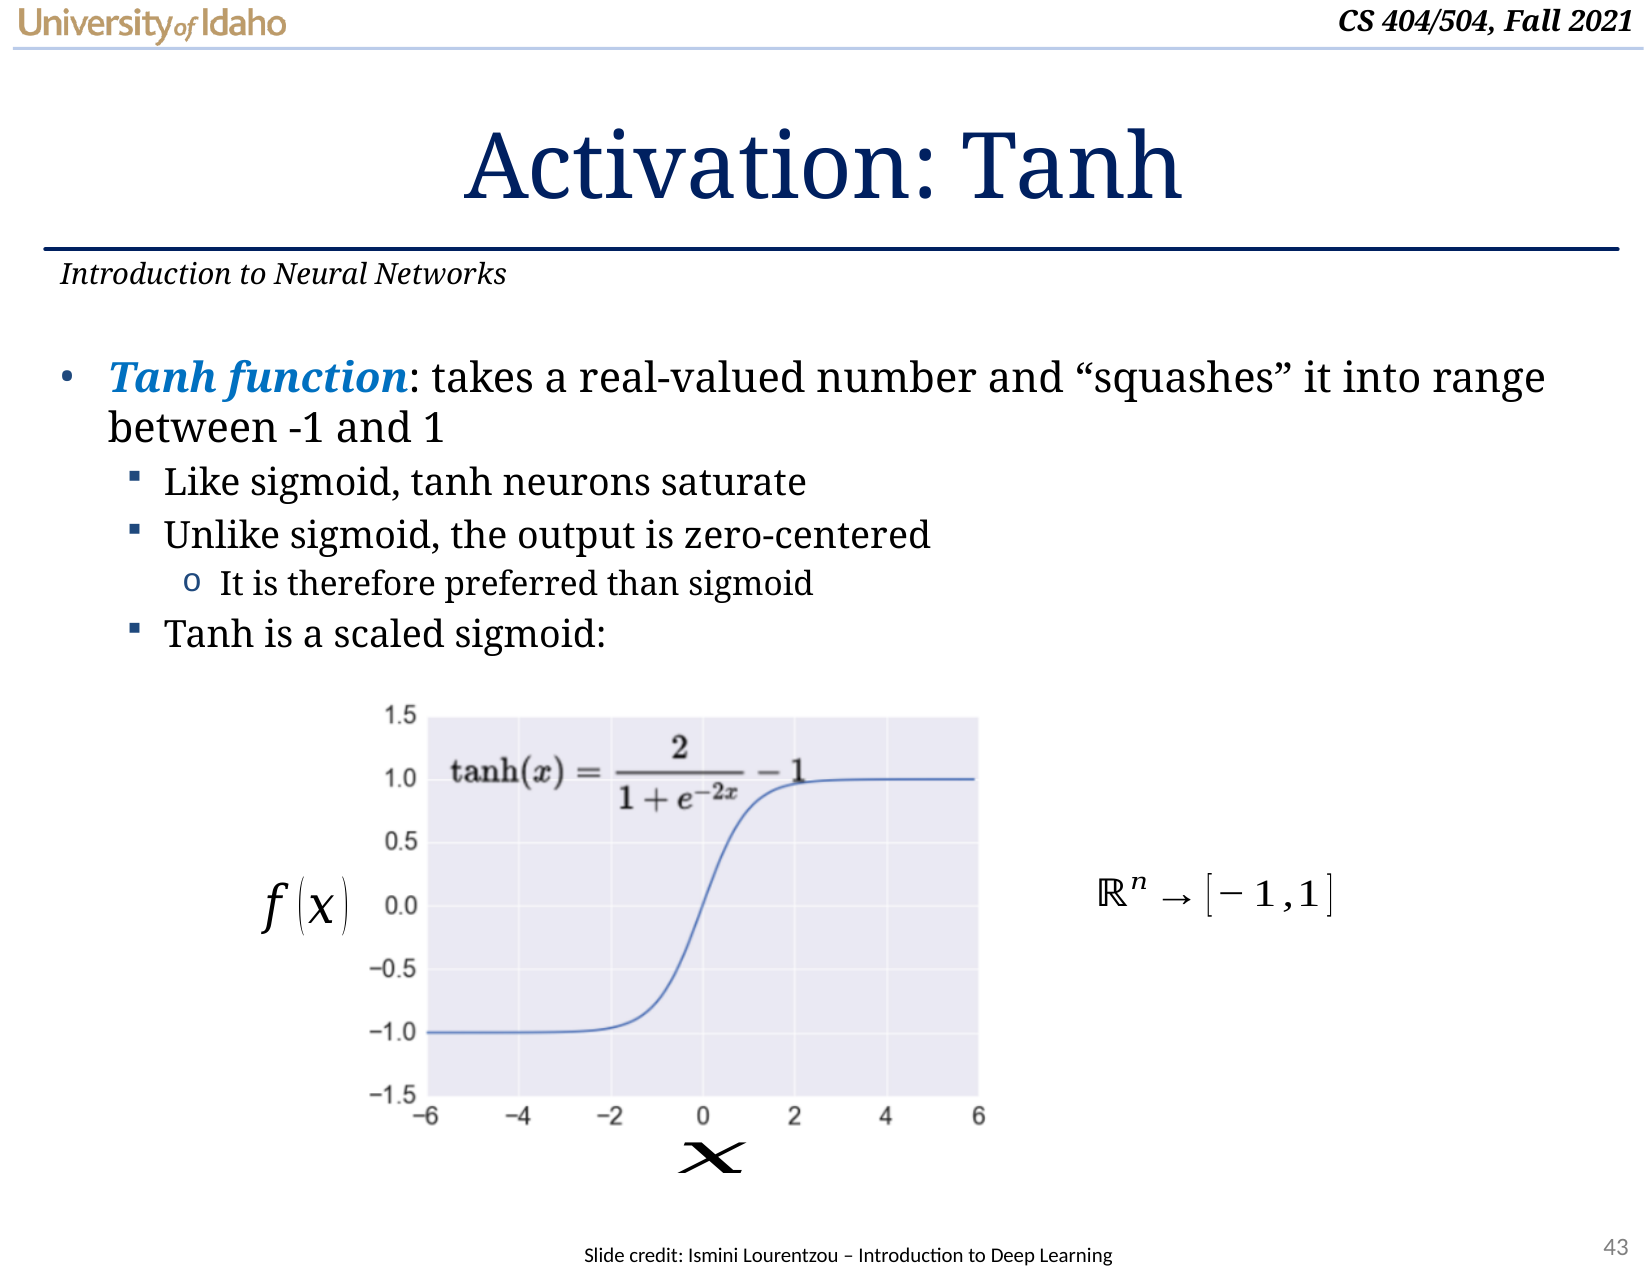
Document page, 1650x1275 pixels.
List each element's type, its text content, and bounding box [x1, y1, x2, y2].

text_box Slide credit: Ismini Lourentzou – Introduction to Deep Learning [281, 1234, 1416, 1275]
title Activation: Tanh [0, 75, 1650, 248]
list Introduction to Neural Networks [45, 247, 1062, 306]
picture [367, 696, 989, 1135]
picture [19, 8, 286, 46]
